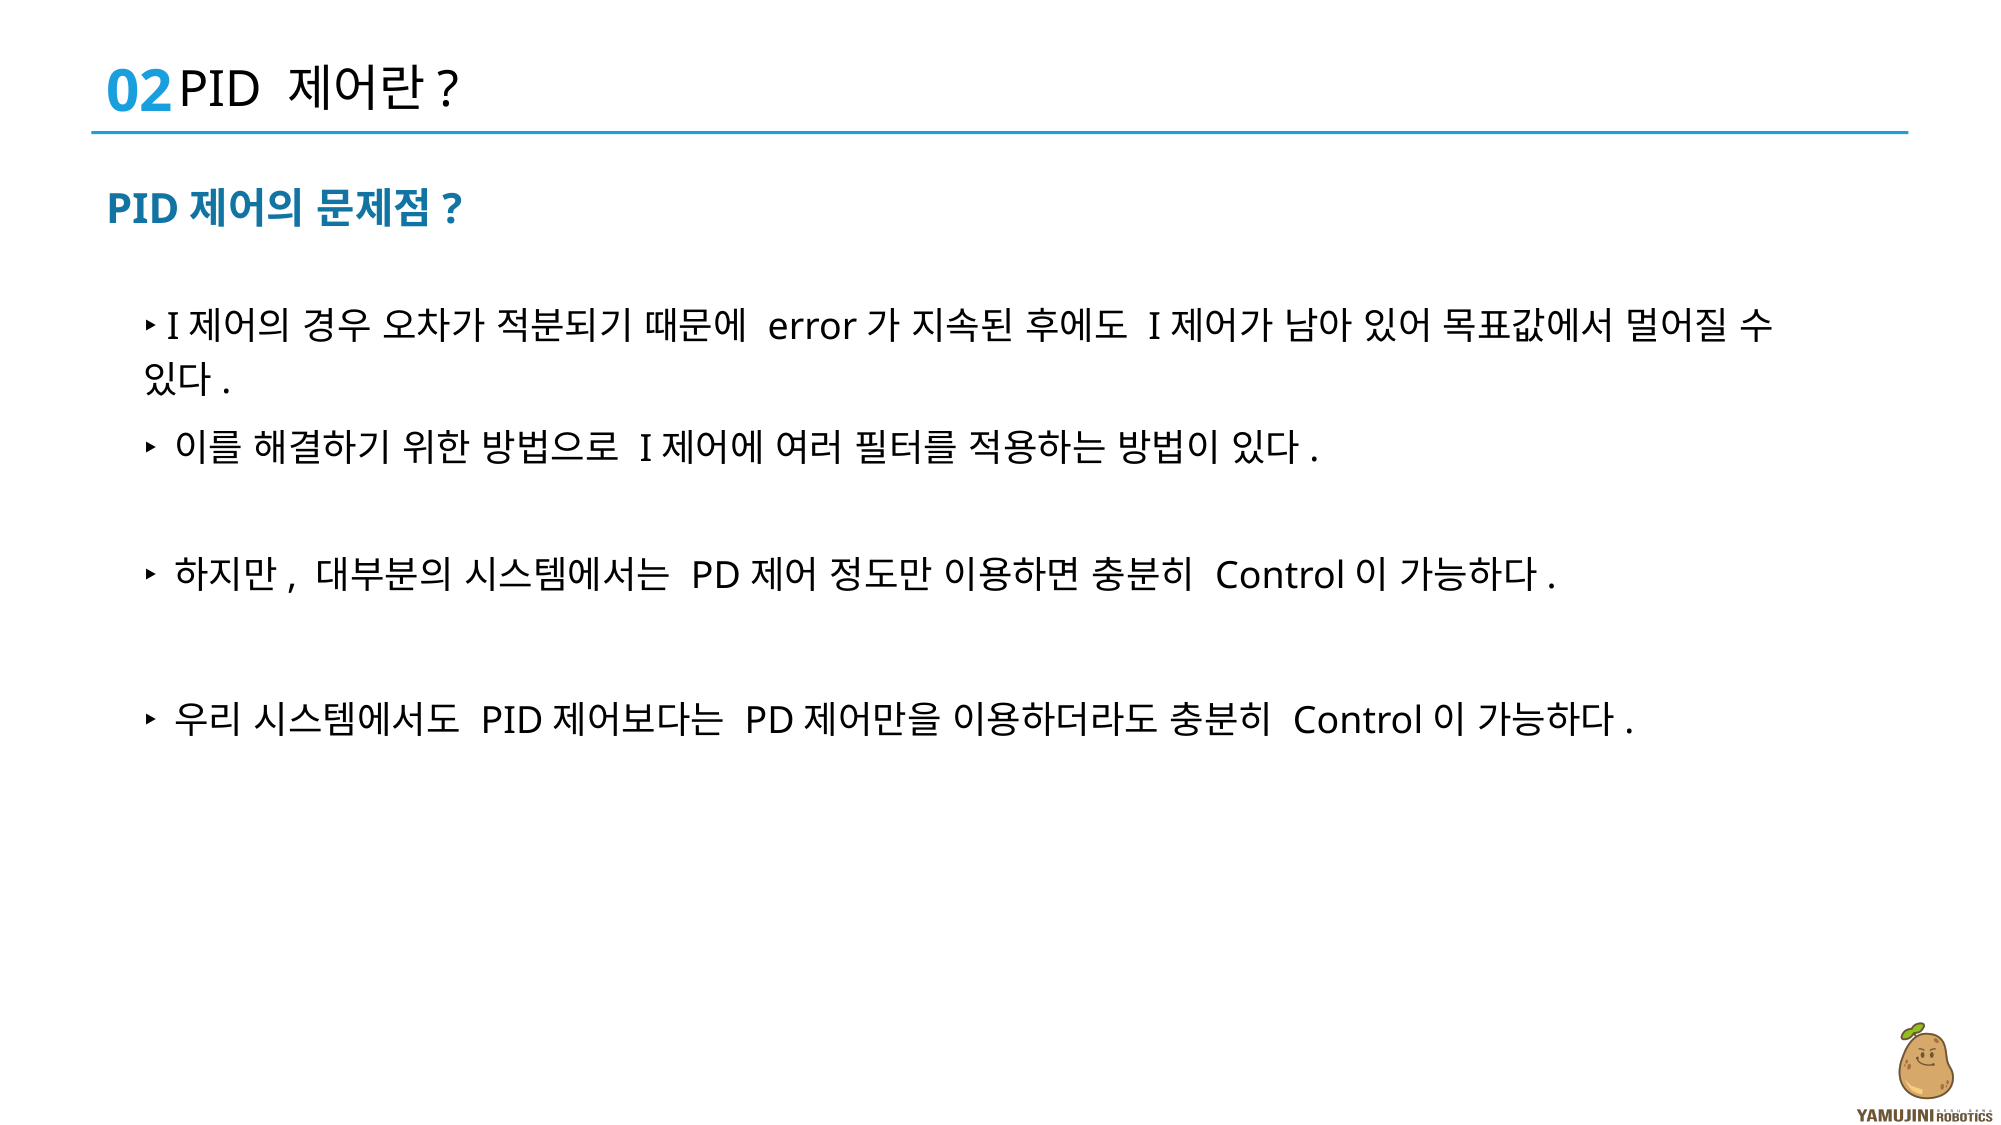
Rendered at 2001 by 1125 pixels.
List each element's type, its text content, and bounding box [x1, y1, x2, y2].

text_box PID제어의 문제점? [91, 164, 1027, 239]
text_box ‣ 이를 해결하기 위한 방법으로 I제어에 여러 필터를 적용하는 방법이 있다. [128, 407, 1812, 477]
text_box ‣ 우리 시스템에서도 PID제어보다는 PD제어만을 이용하더라도 충분히 Control이 가능하다. [128, 679, 1812, 748]
text_box ‣ I제어의 경우 오차가 적분되기 때문에 error가 지속된 후에도 I제어가 남아 있어 목표값에서 멀어질 수 있다. [128, 286, 1812, 407]
text_box 02 [91, 45, 188, 131]
text_box [90, 130, 1909, 135]
text_box PID 제어란? [163, 49, 474, 125]
text_box ‣ 하지만, 대부분의 시스템에서는 PD제어 정도만 이용하면 충분히 Control이 가능하다. [128, 534, 1812, 604]
